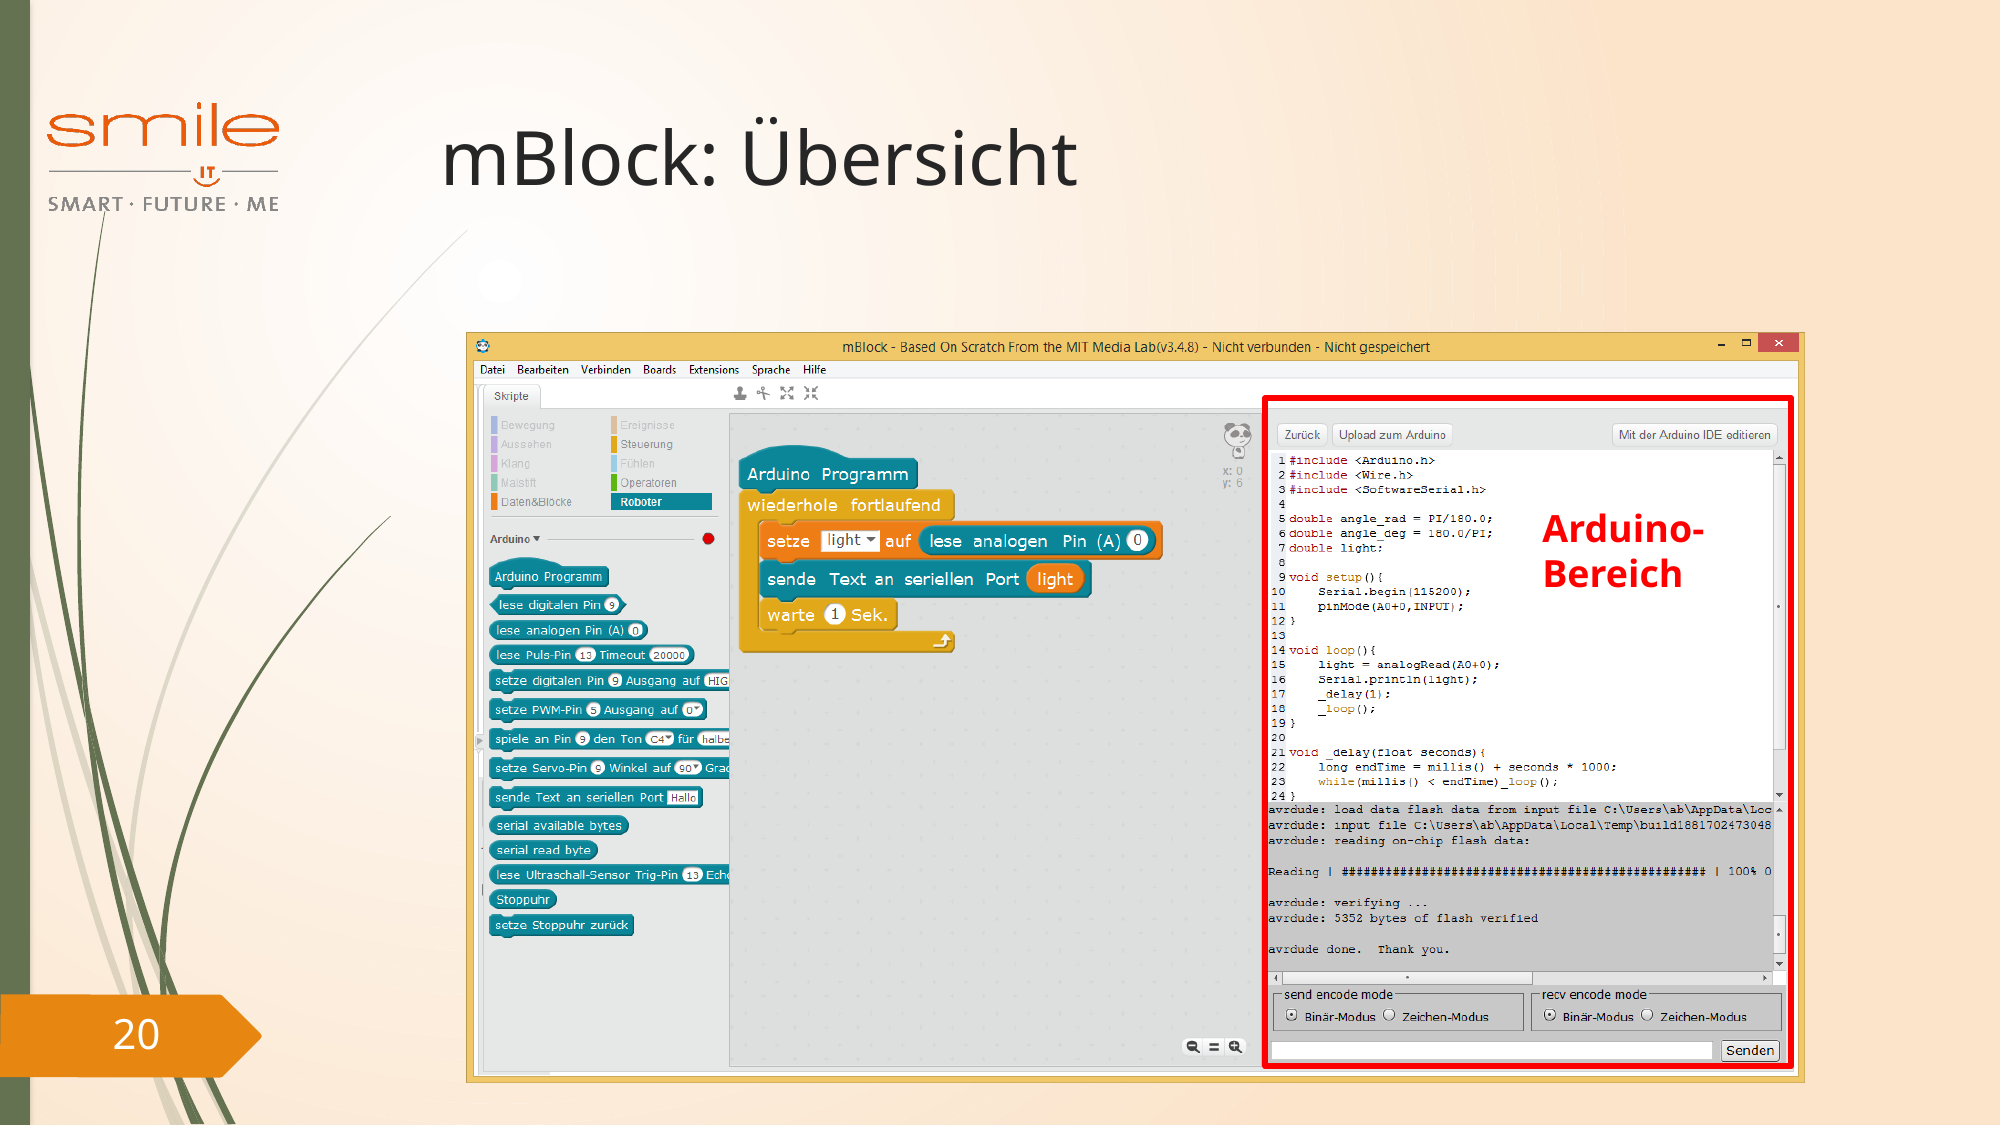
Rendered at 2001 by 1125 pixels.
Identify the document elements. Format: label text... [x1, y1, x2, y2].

title mBlock: Übersicht [425, 102, 1888, 313]
slide_number 20 [47, 1006, 176, 1067]
picture [47, 102, 279, 211]
picture [466, 332, 1806, 1084]
